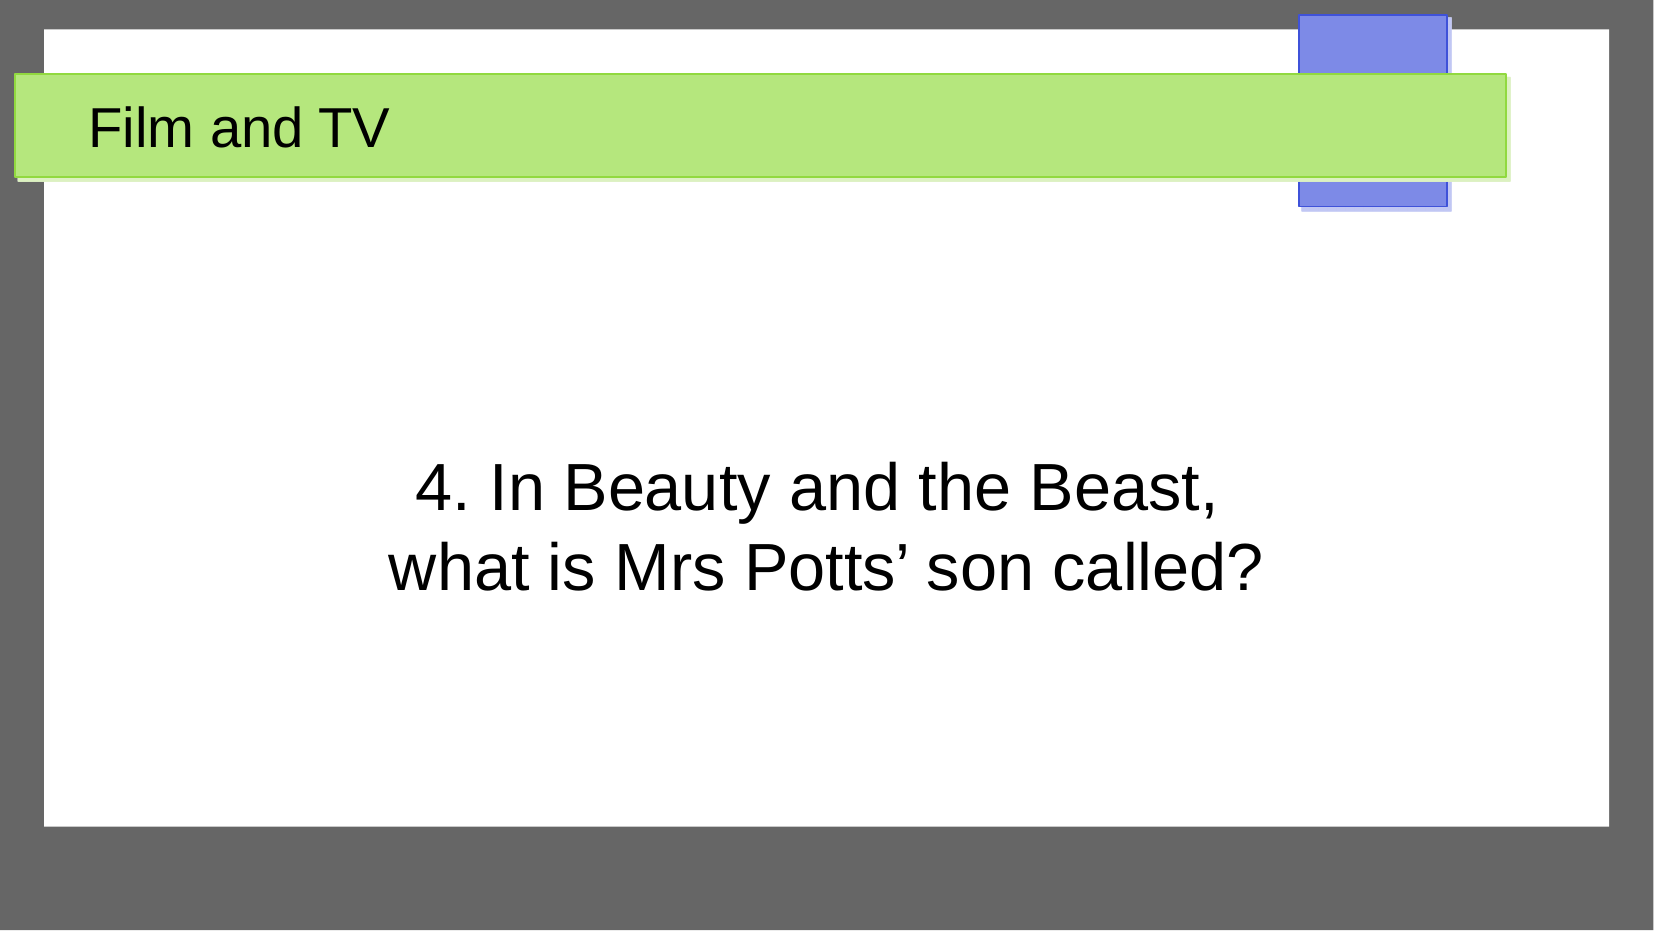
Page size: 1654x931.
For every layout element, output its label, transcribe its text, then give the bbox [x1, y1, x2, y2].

text_box Film and TV [88, 73, 1506, 178]
text_box 4. In Beauty and the Beast, what is Mrs Potts’ son called? [88, 236, 1565, 812]
